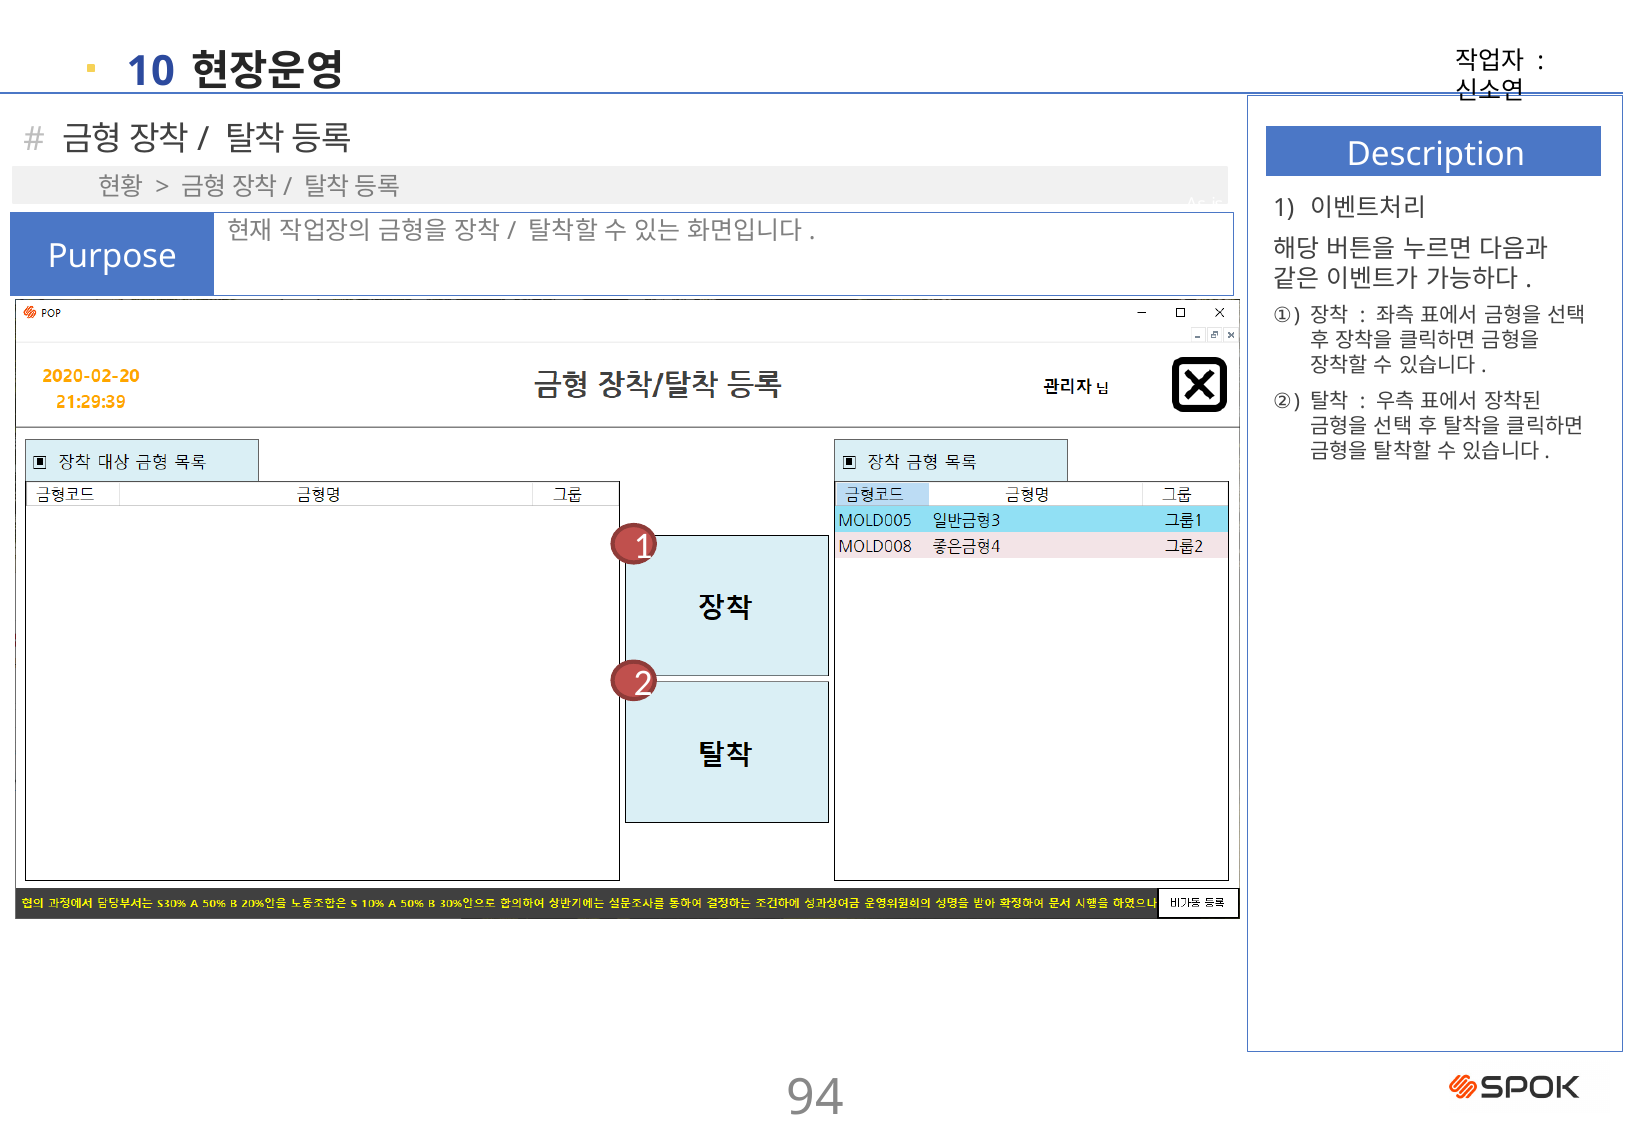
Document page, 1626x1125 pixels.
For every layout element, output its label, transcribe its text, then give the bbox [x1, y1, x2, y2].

text_box 작업자 : 신소연 [1440, 37, 1625, 94]
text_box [11, 166, 1229, 190]
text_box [87, 42, 408, 92]
slide_number 94 [483, 1064, 1142, 1125]
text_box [10, 190, 1234, 297]
picture [1449, 1060, 1610, 1114]
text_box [0, 92, 1623, 1052]
picture [15, 299, 1241, 919]
